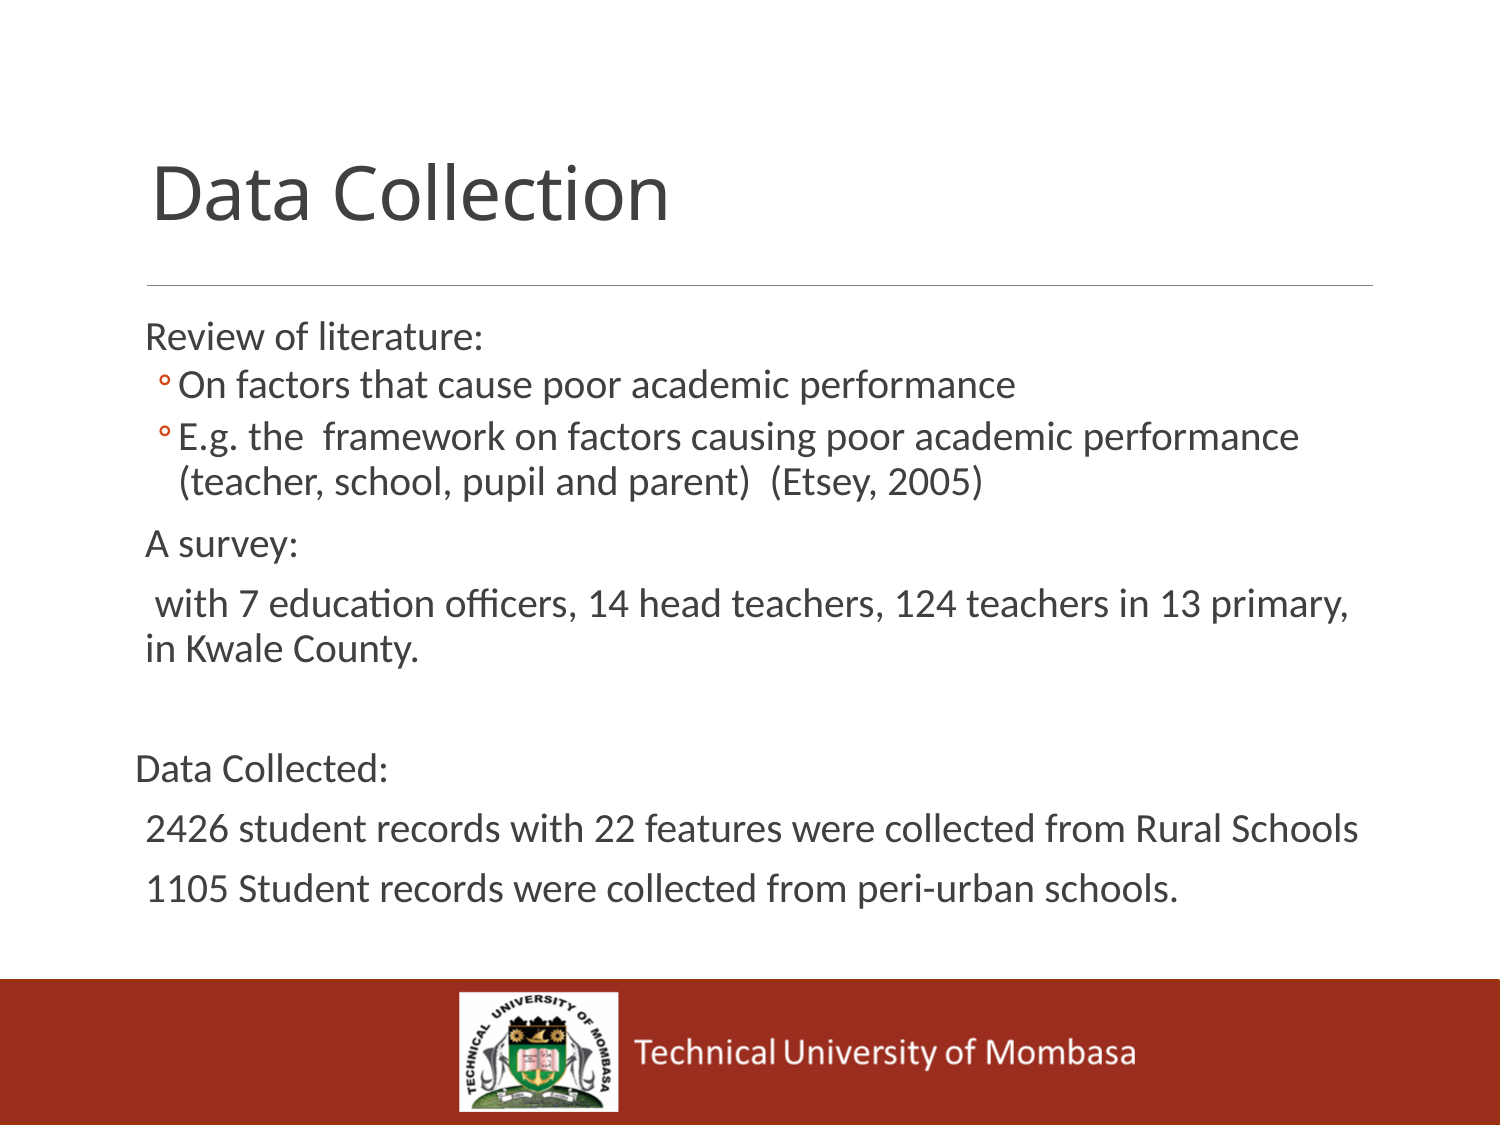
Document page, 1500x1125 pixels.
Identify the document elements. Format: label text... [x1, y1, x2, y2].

list Review of literature: On factors that cause poor academic performance E.g. the framework on factors causing poor academic performance (teacher, school, pupil and parent) (Etsey, 2005) A survey: with 7 education officers, 14 head teachers, 124 teachers in 13 primary, in Kwale County. Data Collected: 2426 student records with 22 features were collected from Rural Schools 1105 Student records were collected from peri-urban schools. [135, 241, 1373, 945]
title Data Collection [135, 5, 1373, 241]
picture [0, 979, 1500, 1125]
